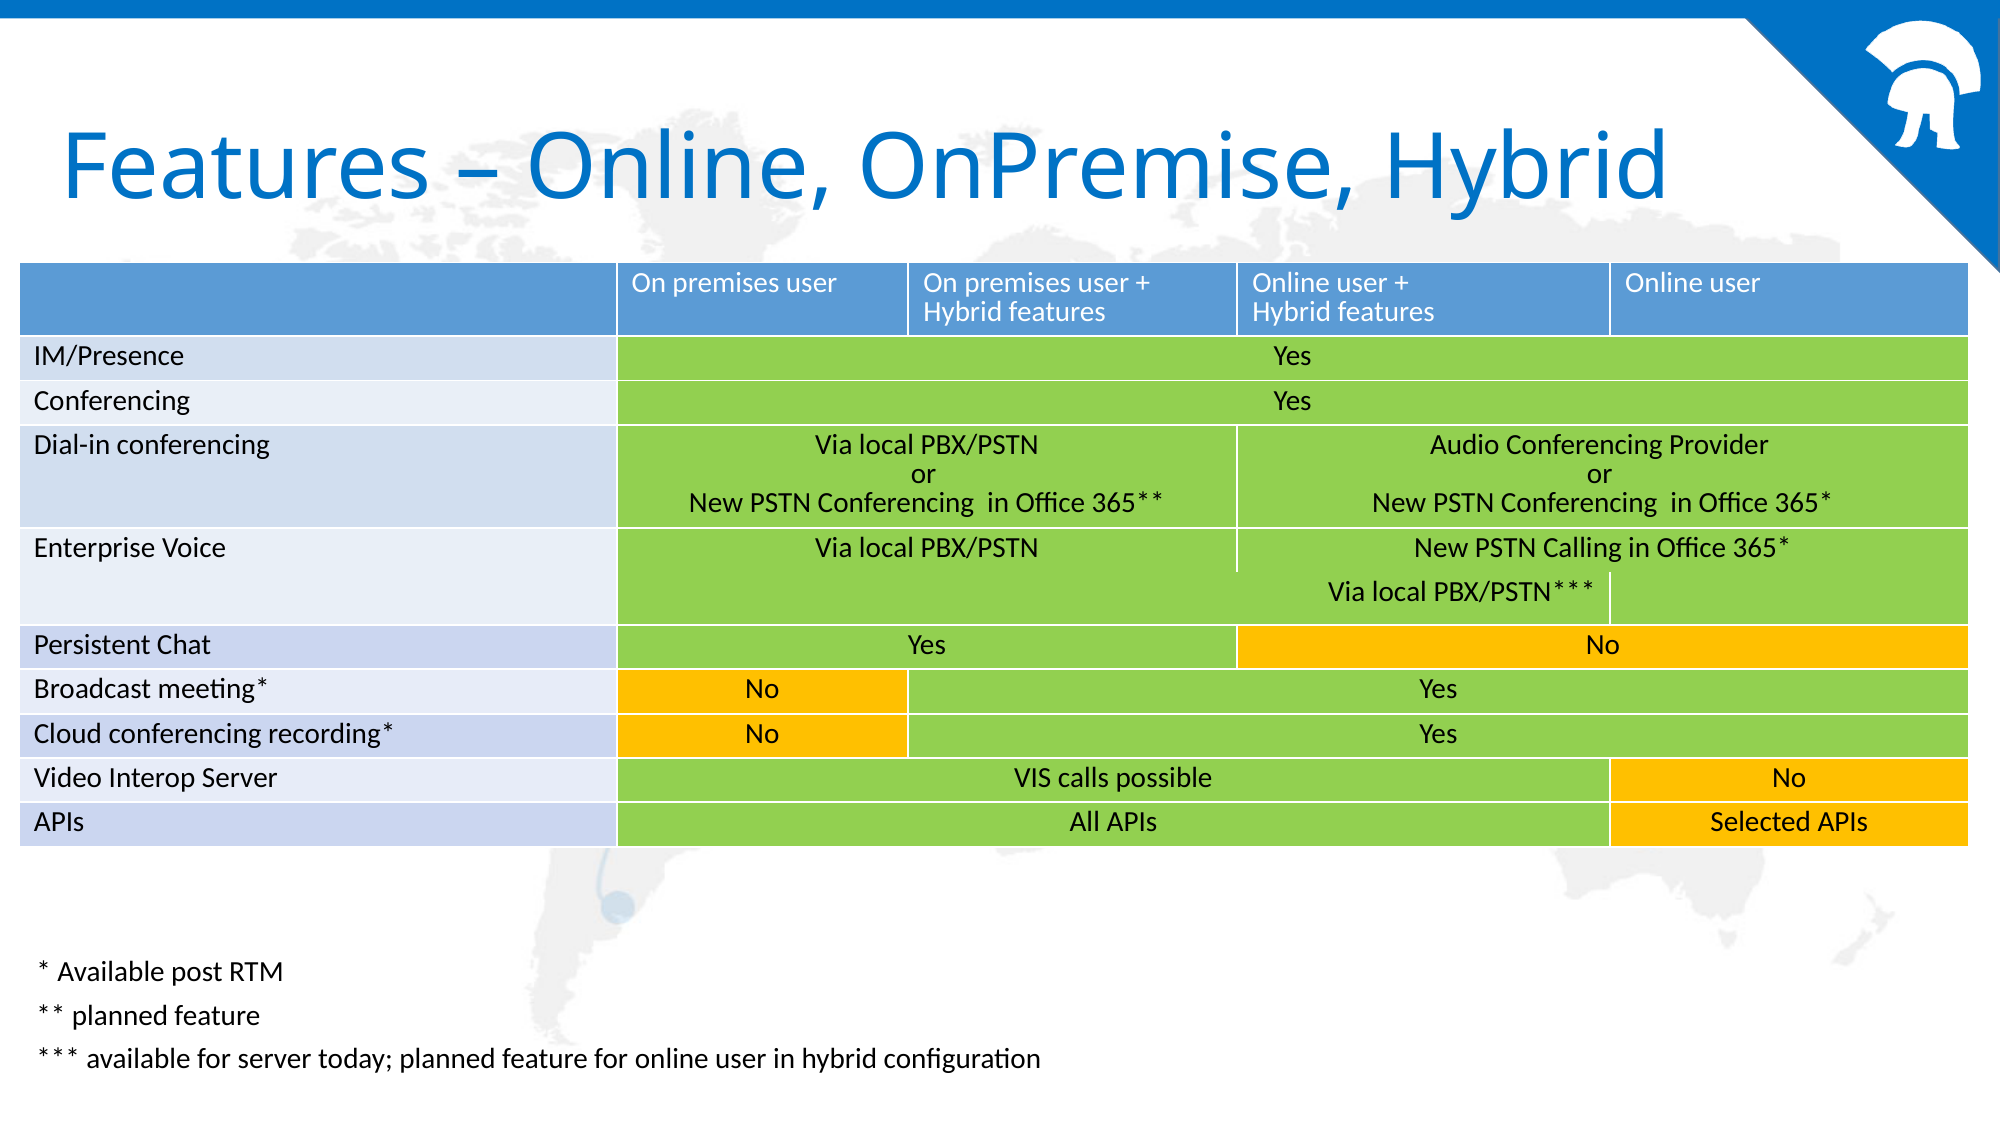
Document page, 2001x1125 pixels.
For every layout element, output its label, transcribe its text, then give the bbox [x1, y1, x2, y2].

table_cell No [1611, 759, 1968, 801]
table_cell [1611, 572, 1968, 624]
table_header Online user + Hybrid features [1238, 263, 1609, 335]
table_cell Via local PBX/PSTN*** [618, 572, 1609, 624]
table_cell Yes [618, 381, 1968, 424]
text_box * Available post RTM ** planned feature *** available for server today; planned feature for online user in hybrid configuration [6, 931, 1073, 1100]
table_header On premises user + Hybrid features [909, 263, 1236, 335]
table_cell All APIs [618, 803, 1609, 846]
table_cell Dial-in conferencing [20, 426, 616, 527]
table_cell Video Interop Server [20, 759, 616, 801]
table_header On premises user [618, 263, 907, 335]
table_cell No [618, 670, 907, 713]
table_cell IM/Presence [20, 337, 616, 380]
table_header [20, 263, 616, 335]
table_cell Yes [618, 337, 1968, 380]
table_cell No [618, 715, 907, 757]
table_cell No [1238, 626, 1968, 668]
table_cell Selected APIs [1611, 803, 1968, 846]
table_header Online user [1611, 263, 1968, 335]
picture [0, 0, 2001, 1125]
table_cell Via local PBX/PSTN [618, 529, 1236, 572]
table_cell Yes [909, 715, 1968, 757]
table_cell Yes [618, 626, 1236, 668]
table_cell Broadcast meeting* [20, 670, 616, 713]
table_cell Conferencing [20, 381, 616, 424]
table_cell Via local PBX/PSTN or New PSTN Conferencing in Office 365** [618, 426, 1236, 527]
table_cell Persistent Chat [20, 626, 616, 668]
table_cell Cloud conferencing recording* [20, 715, 616, 757]
table_cell Audio Conferencing Provider or New PSTN Conferencing in Office 365* [1238, 426, 1968, 527]
table_cell Yes [909, 670, 1968, 713]
table_cell New PSTN Calling in Office 365* [1238, 529, 1968, 572]
title Features – Online, OnPremise, Hybrid [45, 59, 1863, 262]
table_cell APIs [20, 803, 616, 846]
table_cell VIS calls possible [618, 759, 1609, 801]
table_cell Enterprise Voice [20, 529, 616, 624]
